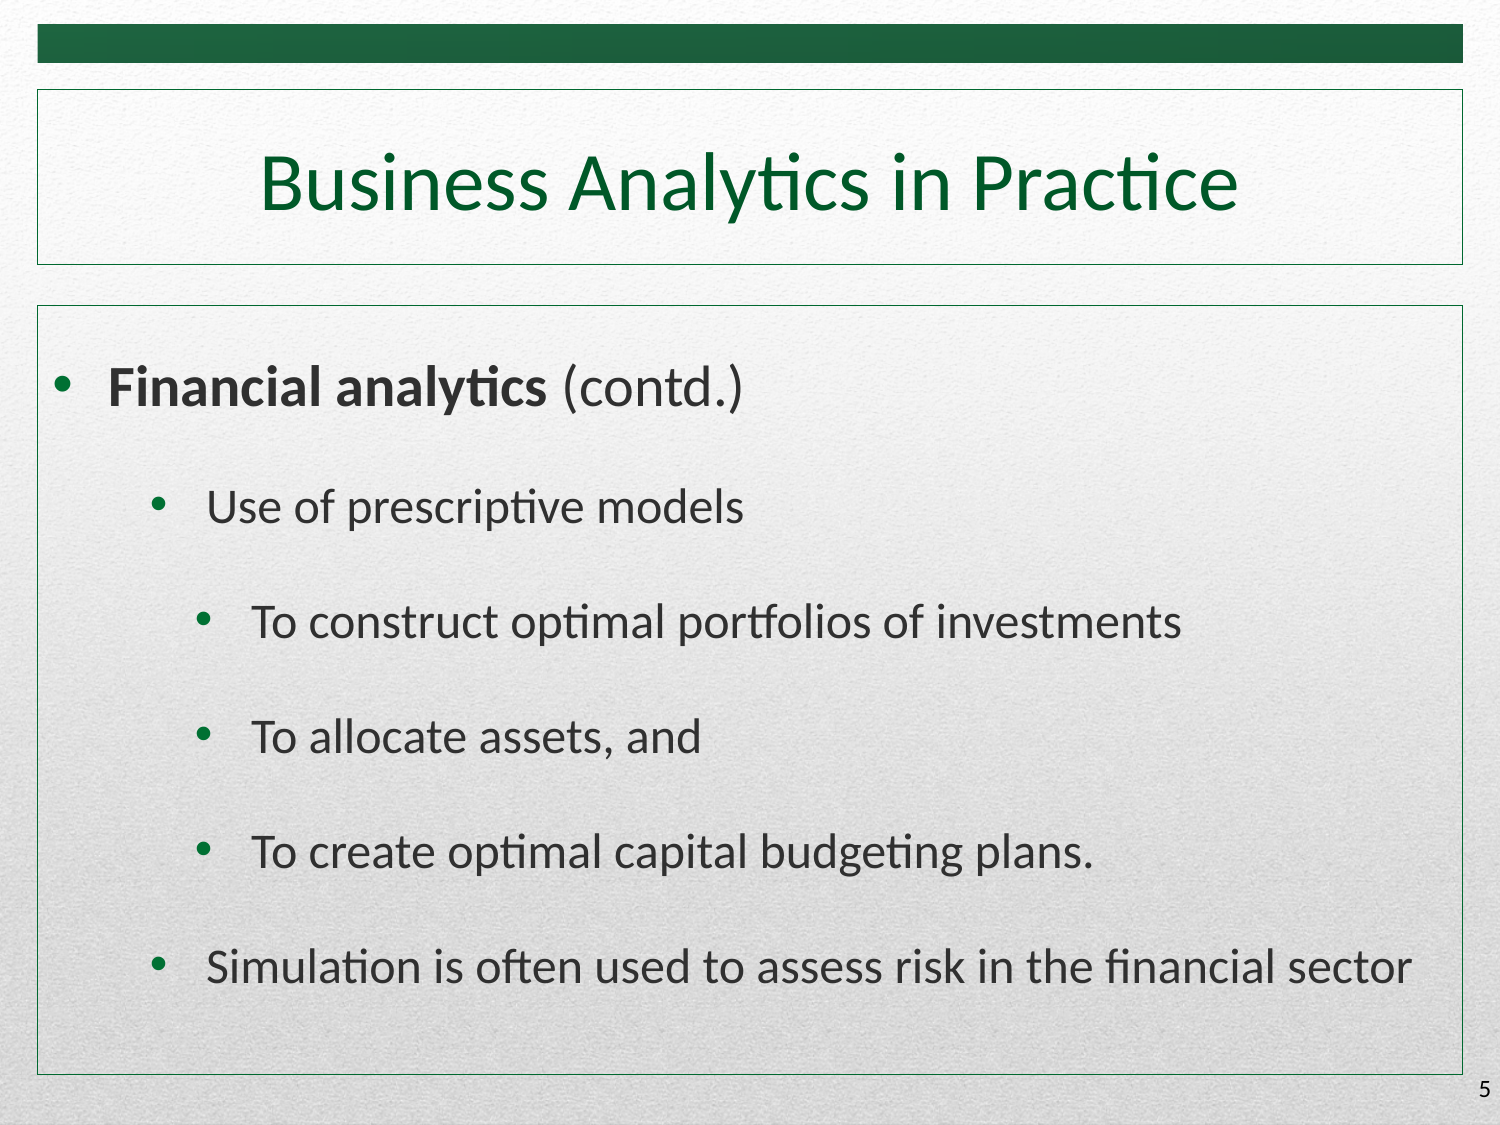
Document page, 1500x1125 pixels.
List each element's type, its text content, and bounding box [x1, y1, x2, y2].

slide_number 5 [1381, 1065, 1500, 1125]
picture [37, 24, 1463, 63]
title Business Analytics in Practice [37, 89, 1463, 265]
list Financial analytics (contd.) Use of prescriptive models To construct optimal portfolios of investments To allocate assets, and To create optimal capital budgeting plans. Simulation is often used to assess risk in the financial sector [37, 305, 1463, 1075]
